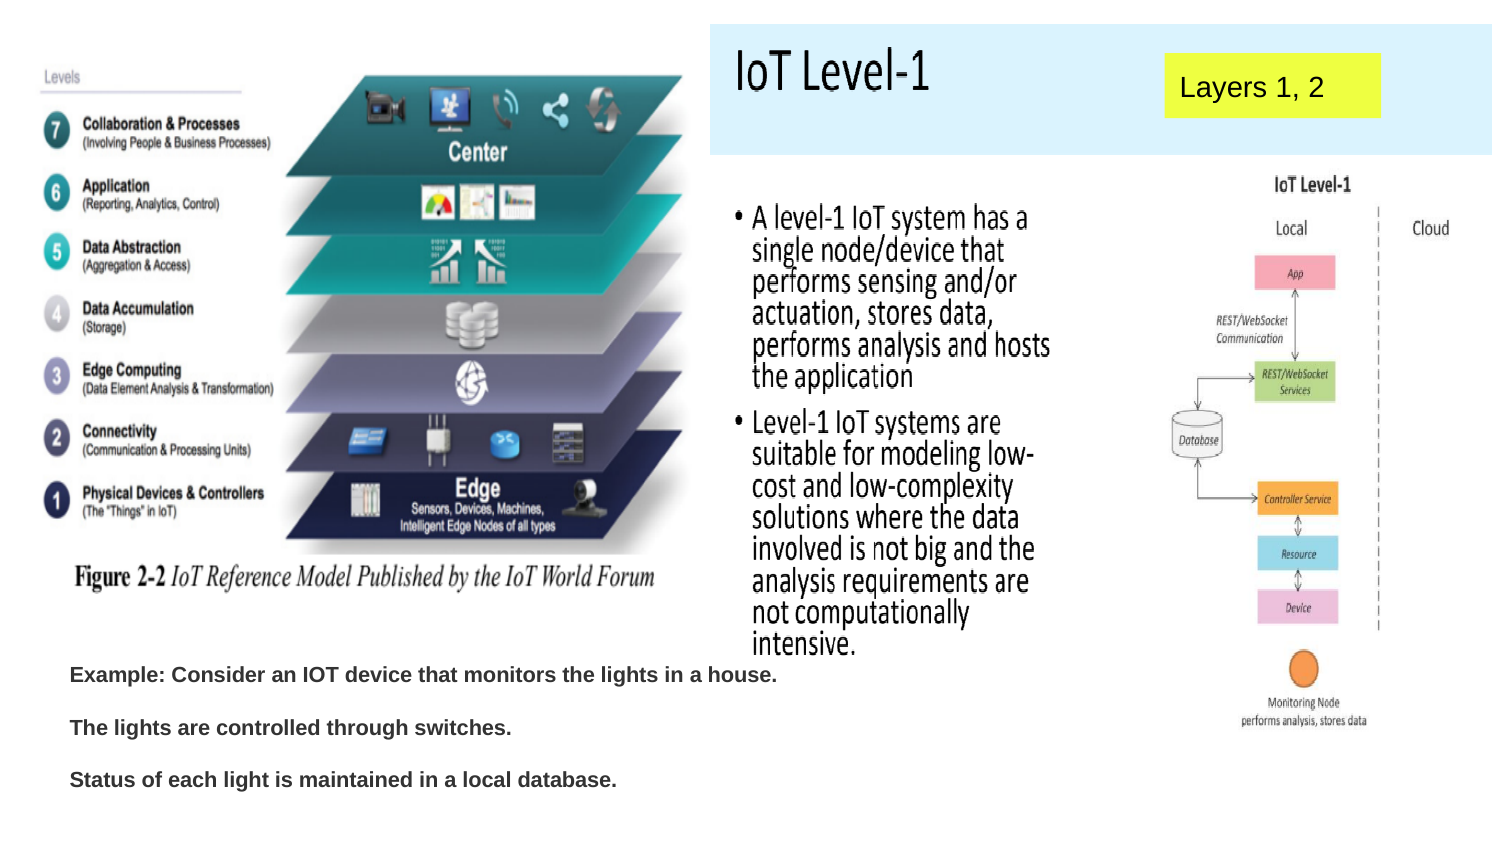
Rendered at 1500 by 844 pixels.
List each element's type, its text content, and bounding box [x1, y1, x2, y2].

picture [24, 41, 701, 594]
picture [710, 24, 1492, 739]
text_box Example: Consider an IOT device that monitors the lights in a house. The lights are controlled through switches. Status of each light is maintained in a local database. [54, 646, 815, 808]
